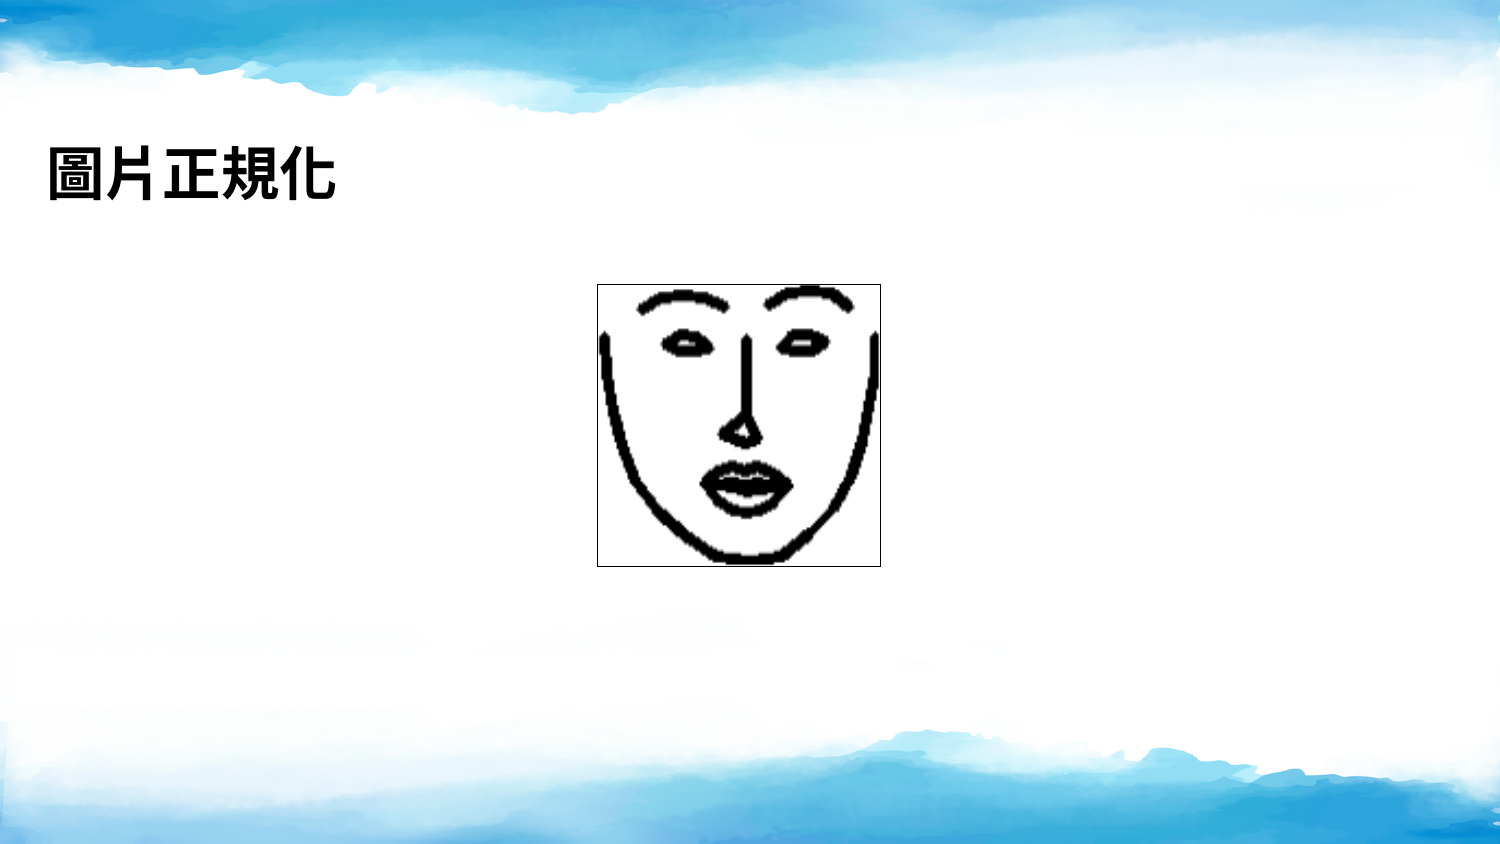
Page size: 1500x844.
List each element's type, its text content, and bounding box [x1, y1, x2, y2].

text_box 圖片正規化 [31, 129, 391, 215]
picture [0, 0, 1500, 844]
